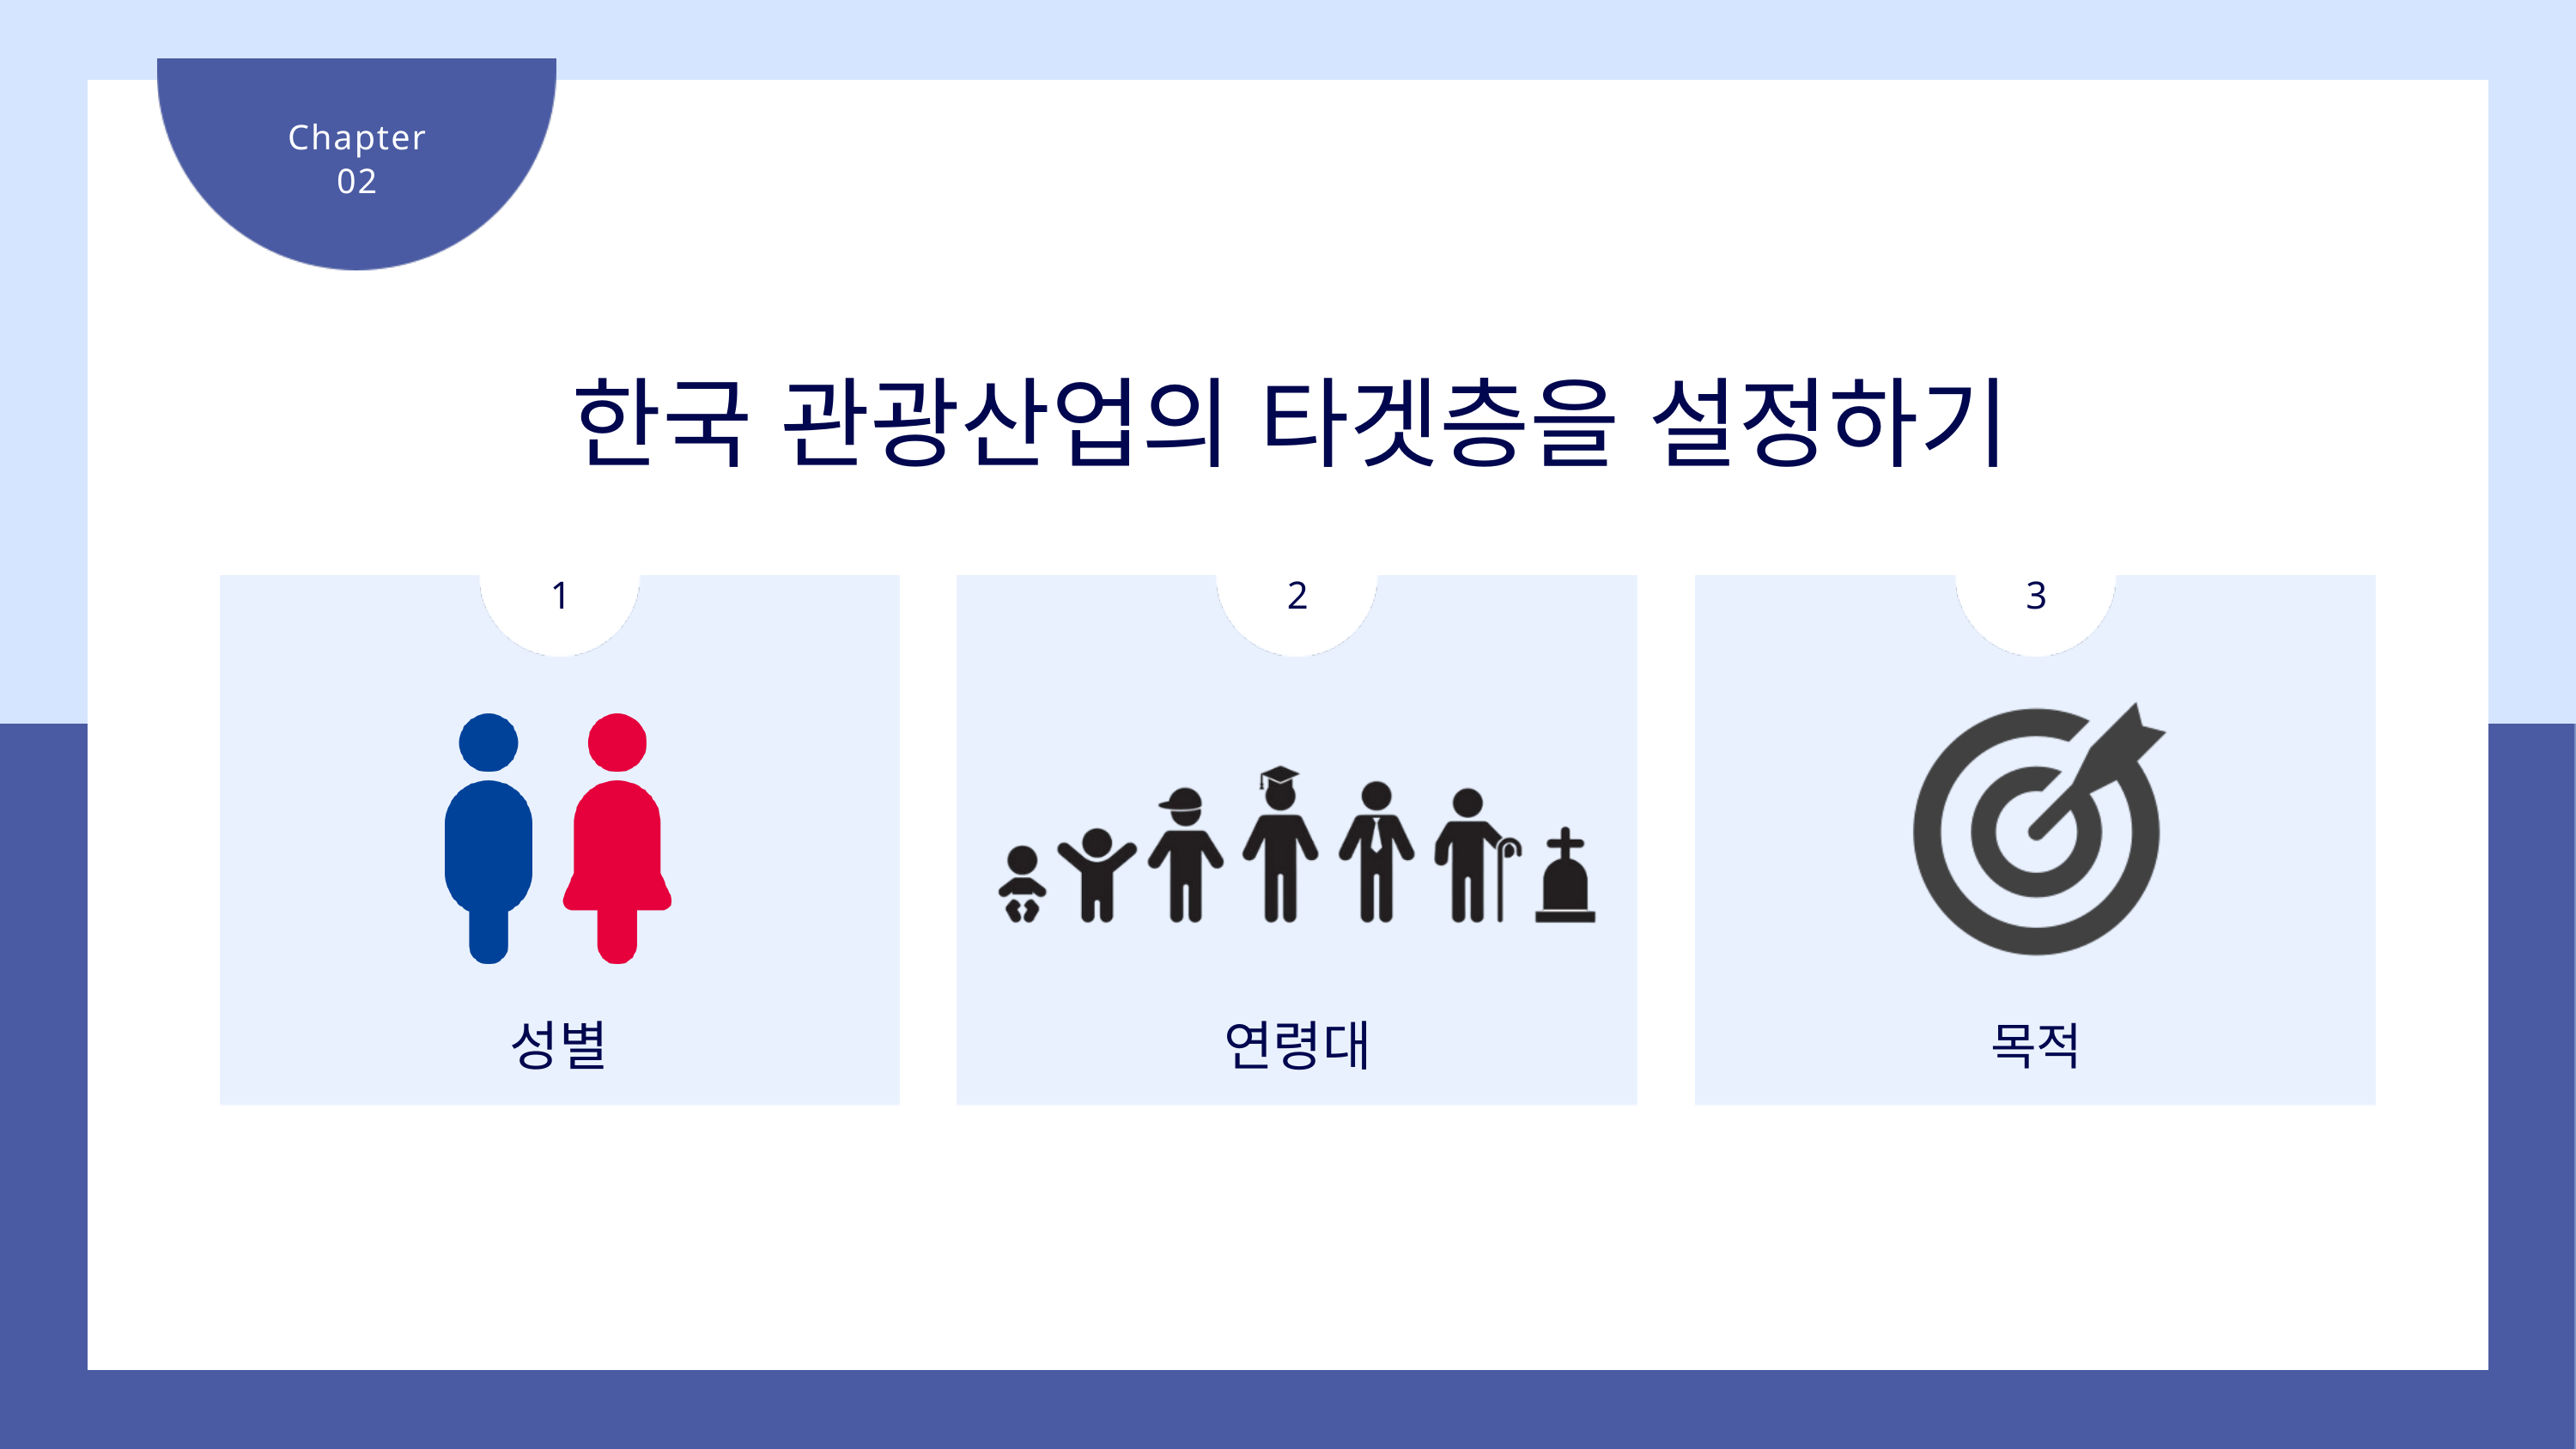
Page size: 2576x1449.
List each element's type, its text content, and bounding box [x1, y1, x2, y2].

picture [0, 58, 2576, 1449]
text_box 한국 관광산업의 타겟층을 설정하기 [2495, 355, 2501, 494]
